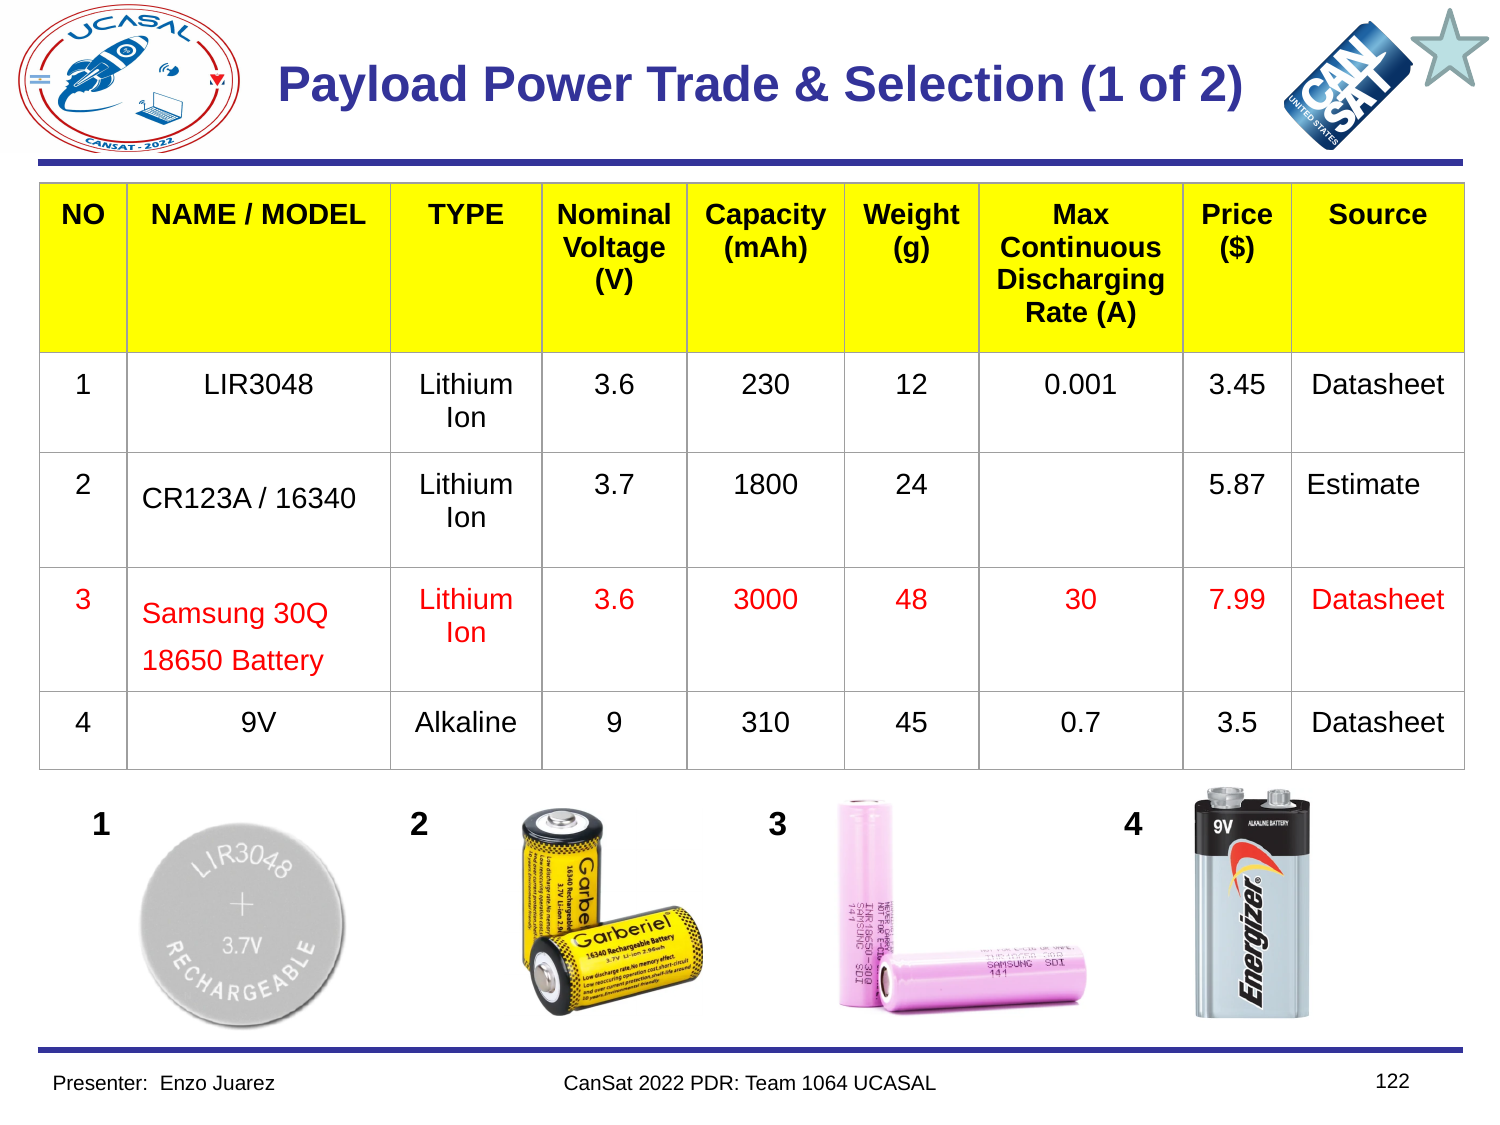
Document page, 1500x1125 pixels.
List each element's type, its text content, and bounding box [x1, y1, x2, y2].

table_header NAME / MODEL [128, 184, 390, 352]
table_header Weight (g) [845, 184, 978, 352]
picture [504, 807, 703, 1016]
table_cell 3.5 [1184, 692, 1291, 769]
table_cell Alkaline [391, 692, 541, 769]
table_cell 0.001 [980, 353, 1182, 452]
table_cell 3000 [688, 568, 844, 691]
table_cell Lithium Ion [391, 453, 541, 567]
table_cell 3 [40, 568, 126, 691]
table_cell 230 [688, 353, 844, 452]
table_cell 3.7 [543, 453, 686, 567]
table_cell 2 [40, 453, 126, 567]
table_cell 9V [128, 692, 390, 769]
text_box 4 [1109, 787, 1168, 858]
table_cell 45 [845, 692, 978, 769]
slide_number ‹#› [1312, 1059, 1425, 1100]
text_box [1412, 9, 1488, 85]
text_box Presenter: Enzo Juarez [37, 1062, 413, 1103]
picture [0, 0, 260, 153]
table_cell 7.99 [1184, 568, 1291, 691]
table_cell Datasheet [1292, 353, 1464, 452]
table_cell Lithium Ion [391, 568, 541, 691]
table_header NO [40, 184, 126, 352]
table_cell CR123A / 16340 [128, 453, 390, 567]
table_header Max Continuous Discharging Rate (A) [980, 184, 1182, 352]
table_cell 3.45 [1184, 353, 1291, 452]
text_box 2 [395, 787, 454, 858]
table_cell 30 [980, 568, 1182, 691]
title Payload Power Trade & Selection (1 of 2) [263, 12, 1292, 150]
table_cell 0.7 [980, 692, 1182, 769]
table_header Price ($) [1184, 184, 1291, 352]
table_cell LIR3048 [128, 353, 390, 452]
table_cell Lithium Ion [391, 353, 541, 452]
table_cell Datasheet [1292, 568, 1464, 691]
table_cell 310 [688, 692, 844, 769]
table_cell 9 [543, 692, 686, 769]
text_box 1 [77, 787, 136, 858]
table_cell 3.6 [543, 568, 686, 691]
table_cell 5.87 [1184, 453, 1291, 567]
table_cell Datasheet [1292, 692, 1464, 769]
table_cell 3.6 [543, 353, 686, 452]
table_cell 4 [40, 692, 126, 769]
table_header Capacity (mAh) [688, 184, 844, 352]
footer CanSat 2022 PDR: Team 1064 UCASAL [450, 1062, 1050, 1103]
table_cell 24 [845, 453, 978, 567]
table_header Nominal Voltage (V) [543, 184, 686, 352]
table_cell Samsung 30Q 18650 Battery [128, 568, 390, 691]
table_cell 1800 [688, 453, 844, 567]
table_header TYPE [391, 184, 541, 352]
table_cell 12 [845, 353, 978, 452]
table_header Source [1292, 184, 1464, 352]
picture [135, 820, 347, 1032]
table_cell Estimate [1292, 453, 1464, 567]
table_cell [980, 453, 1182, 567]
picture [1189, 781, 1315, 1021]
text_box 3 [753, 787, 812, 858]
picture [1292, 21, 1413, 150]
table_cell 48 [845, 568, 978, 691]
table_cell 1 [40, 353, 126, 452]
picture [833, 793, 1088, 1021]
